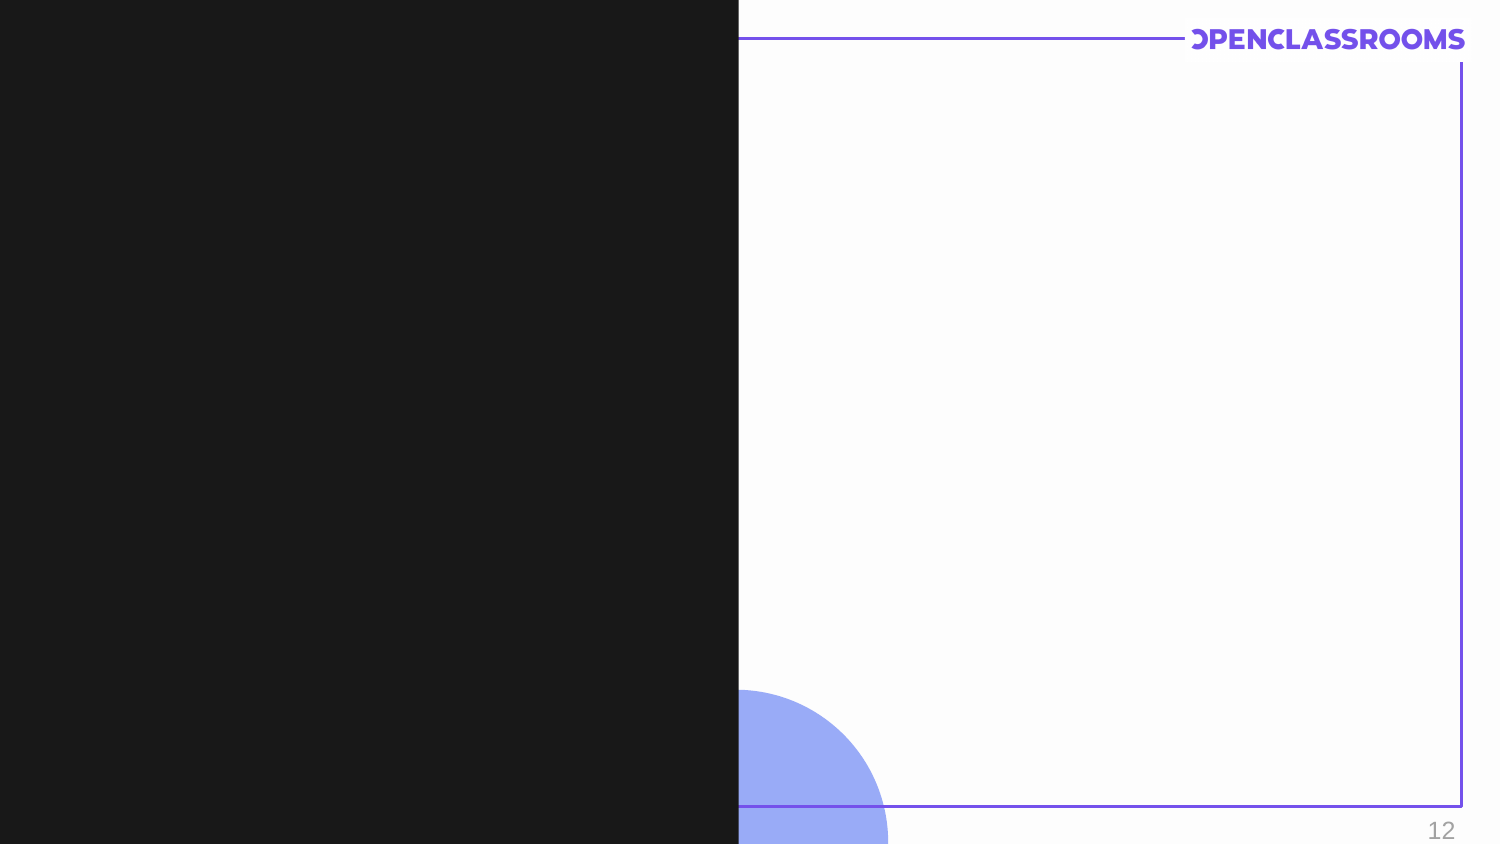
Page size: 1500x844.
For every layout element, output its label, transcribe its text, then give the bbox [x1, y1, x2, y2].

text_box [0, 0, 741, 844]
picture [1184, 18, 1472, 62]
slide_number 12 [1133, 806, 1471, 844]
